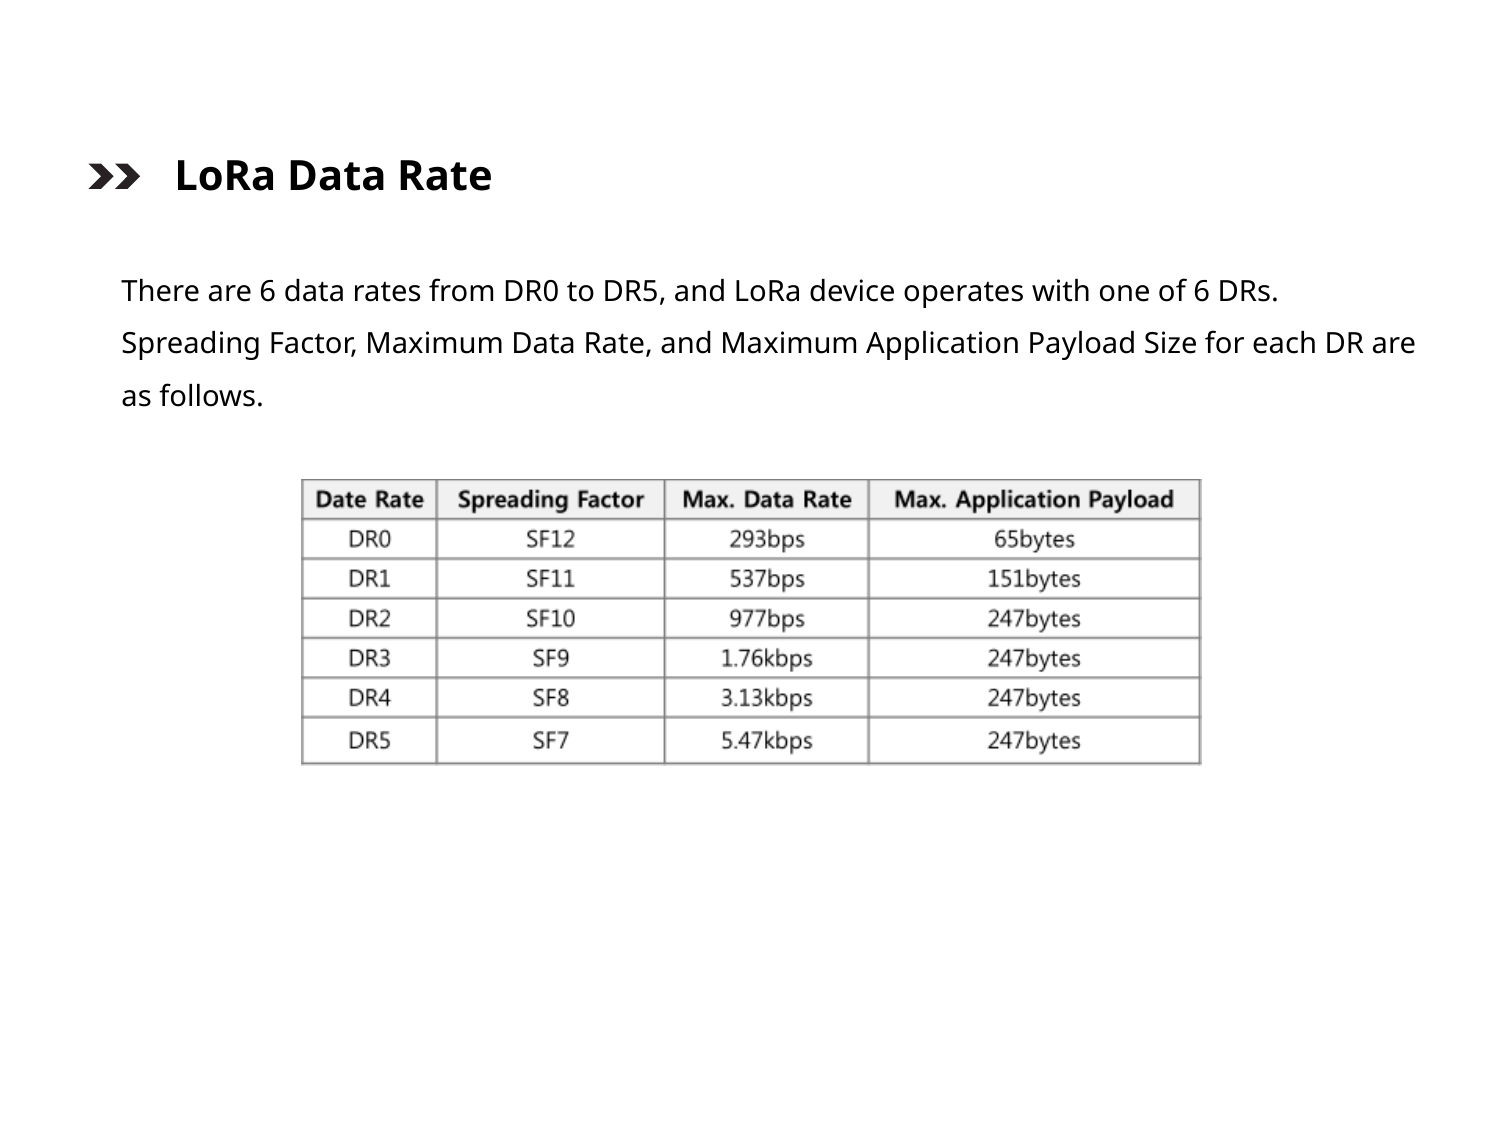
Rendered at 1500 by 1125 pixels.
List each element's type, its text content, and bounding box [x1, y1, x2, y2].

list LoRa Data Rate [159, 141, 1383, 212]
picture [300, 479, 1202, 766]
text_box There are 6 data rates from DR0 to DR5, and LoRa device operates with one of 6 DRs. Spreading Factor, Maximum Data Rate, and Maximum Application Payload Size for each DR are as follows. [106, 247, 1436, 420]
